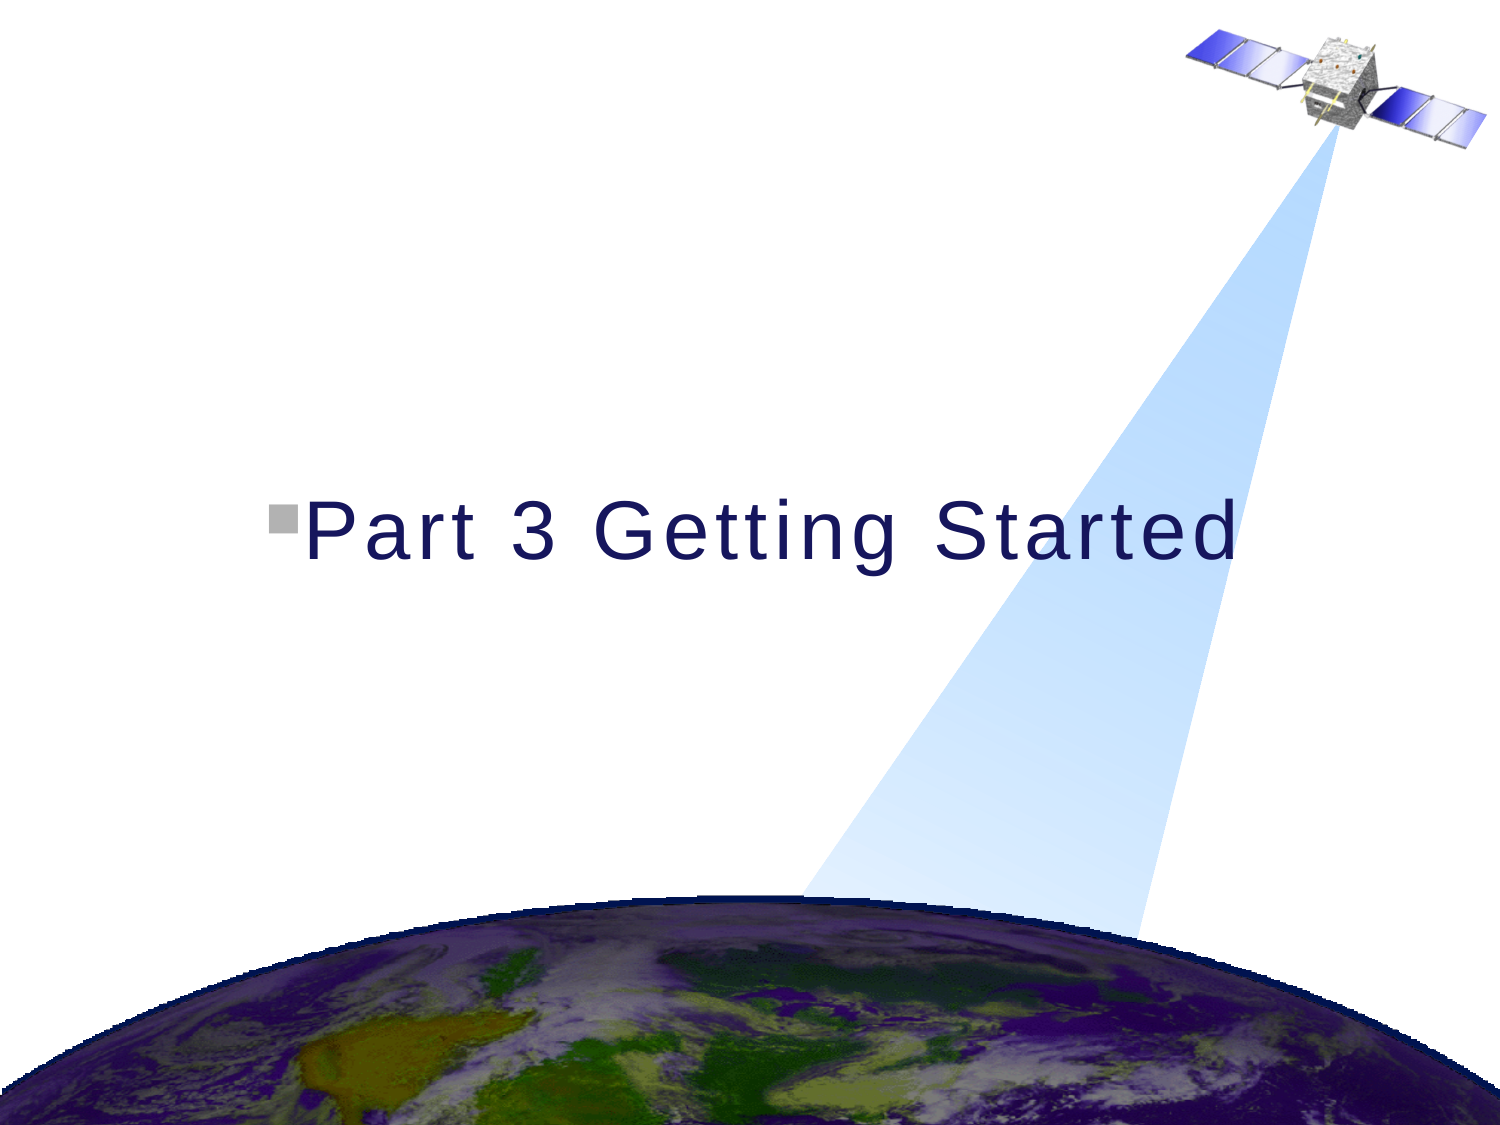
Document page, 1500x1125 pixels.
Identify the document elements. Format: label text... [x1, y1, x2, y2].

text_box Part 3 Getting Started [32, 468, 1474, 584]
text_box [804, 584, 1225, 890]
picture [1174, 0, 1496, 216]
text_box [1096, 158, 1331, 468]
picture [0, 898, 1500, 1125]
